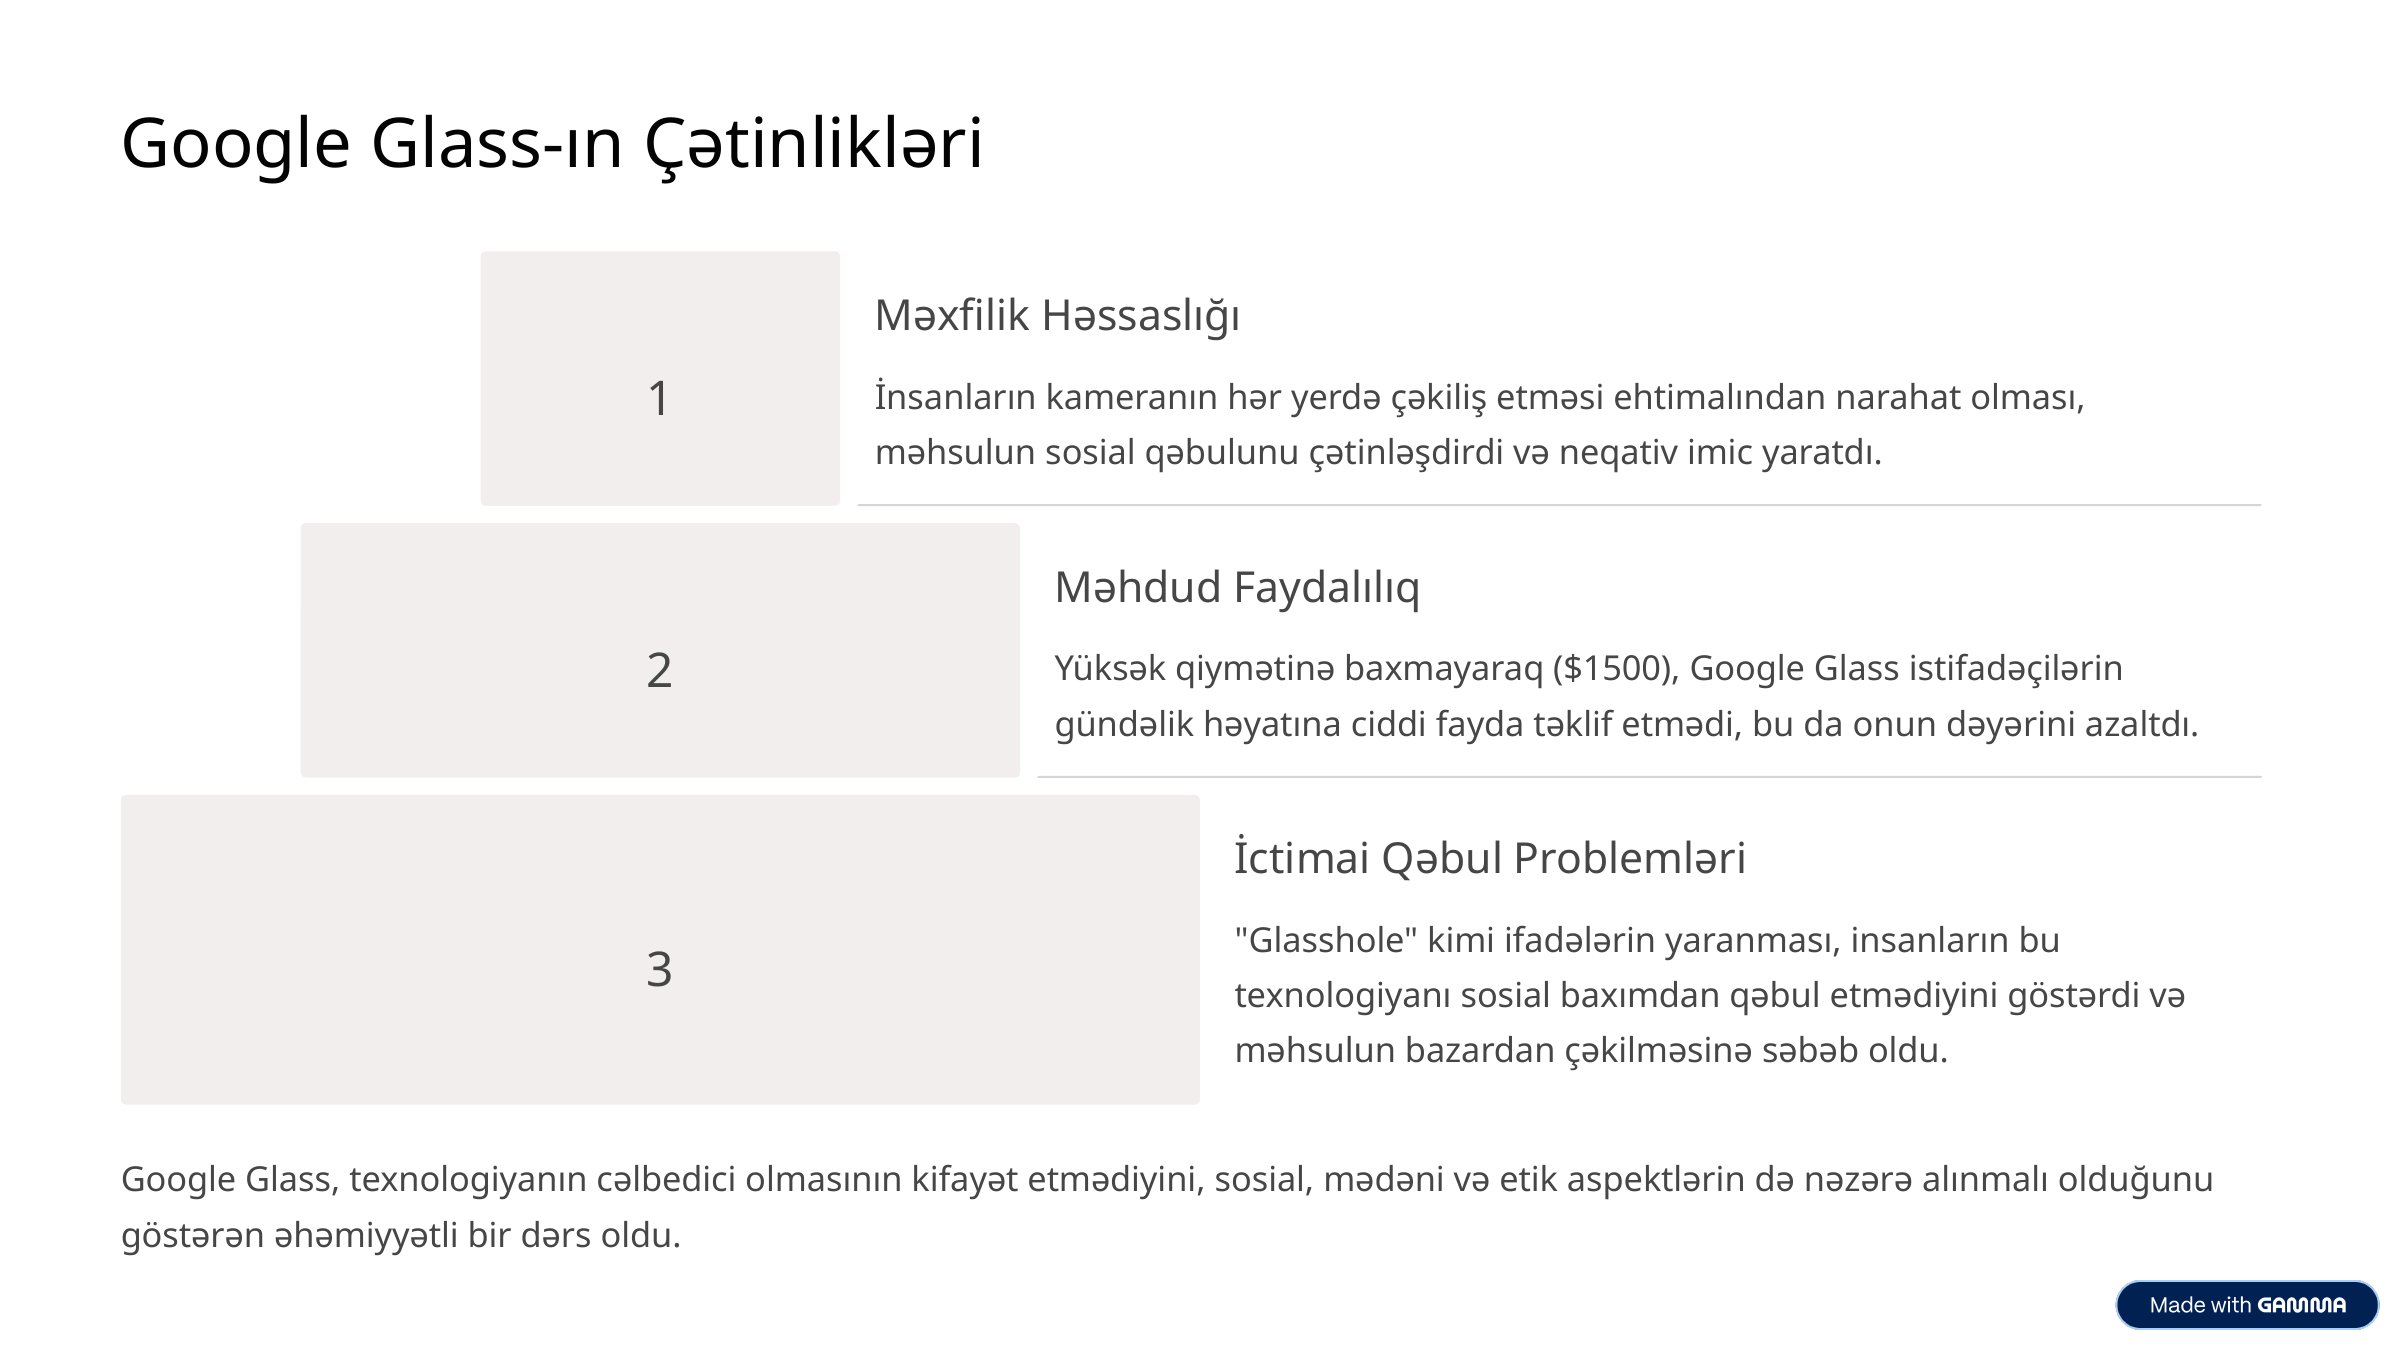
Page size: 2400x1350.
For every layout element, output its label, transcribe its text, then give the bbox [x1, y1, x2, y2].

text_box 2 [636, 619, 685, 681]
text_box [300, 523, 1021, 778]
text_box Yüksək qiymətinə baxmayaraq ($1500), Google Glass istifadəçilərin gündəlik həyatına ciddi fayda təklif etmədi, bu da onun dəyərini azaltdı. [1054, 632, 2245, 743]
text_box İnsanların kameranın hər yerdə çəkiliş etməsi ehtimalından narahat olması, məhsulun sosial qəbulunu çətinləşdirdi və neqativ imic yaratdı. [874, 360, 2245, 472]
text_box İctimai Qəbul Problemləri [1234, 829, 1761, 884]
text_box 1 [636, 348, 685, 409]
text_box Məxfilik Həssaslığı [874, 285, 1307, 340]
text_box 3 [636, 919, 685, 981]
text_box [120, 794, 1200, 1105]
picture [2106, 1271, 2389, 1339]
text_box "Glasshole" kimi ifadələrin yaranması, insanların bu texnologiyanı sosial baxımdan qəbul etmədiyini göstərdi və məhsulun bazardan çəkilməsinə səbəb oldu. [1234, 904, 2245, 1070]
text_box [480, 251, 841, 506]
text_box Google Glass, texnologiyanın cəlbedici olmasının kifayət etmədiyini, sosial, mədəni və etik aspektlərin də nəzərə alınmalı olduğunu göstərən əhəmiyyətli bir dərs oldu. [120, 1143, 2279, 1255]
text_box Məhdud Faydalılıq [1054, 557, 1487, 612]
text_box Google Glass-ın Çətinlikləri [120, 95, 1028, 183]
